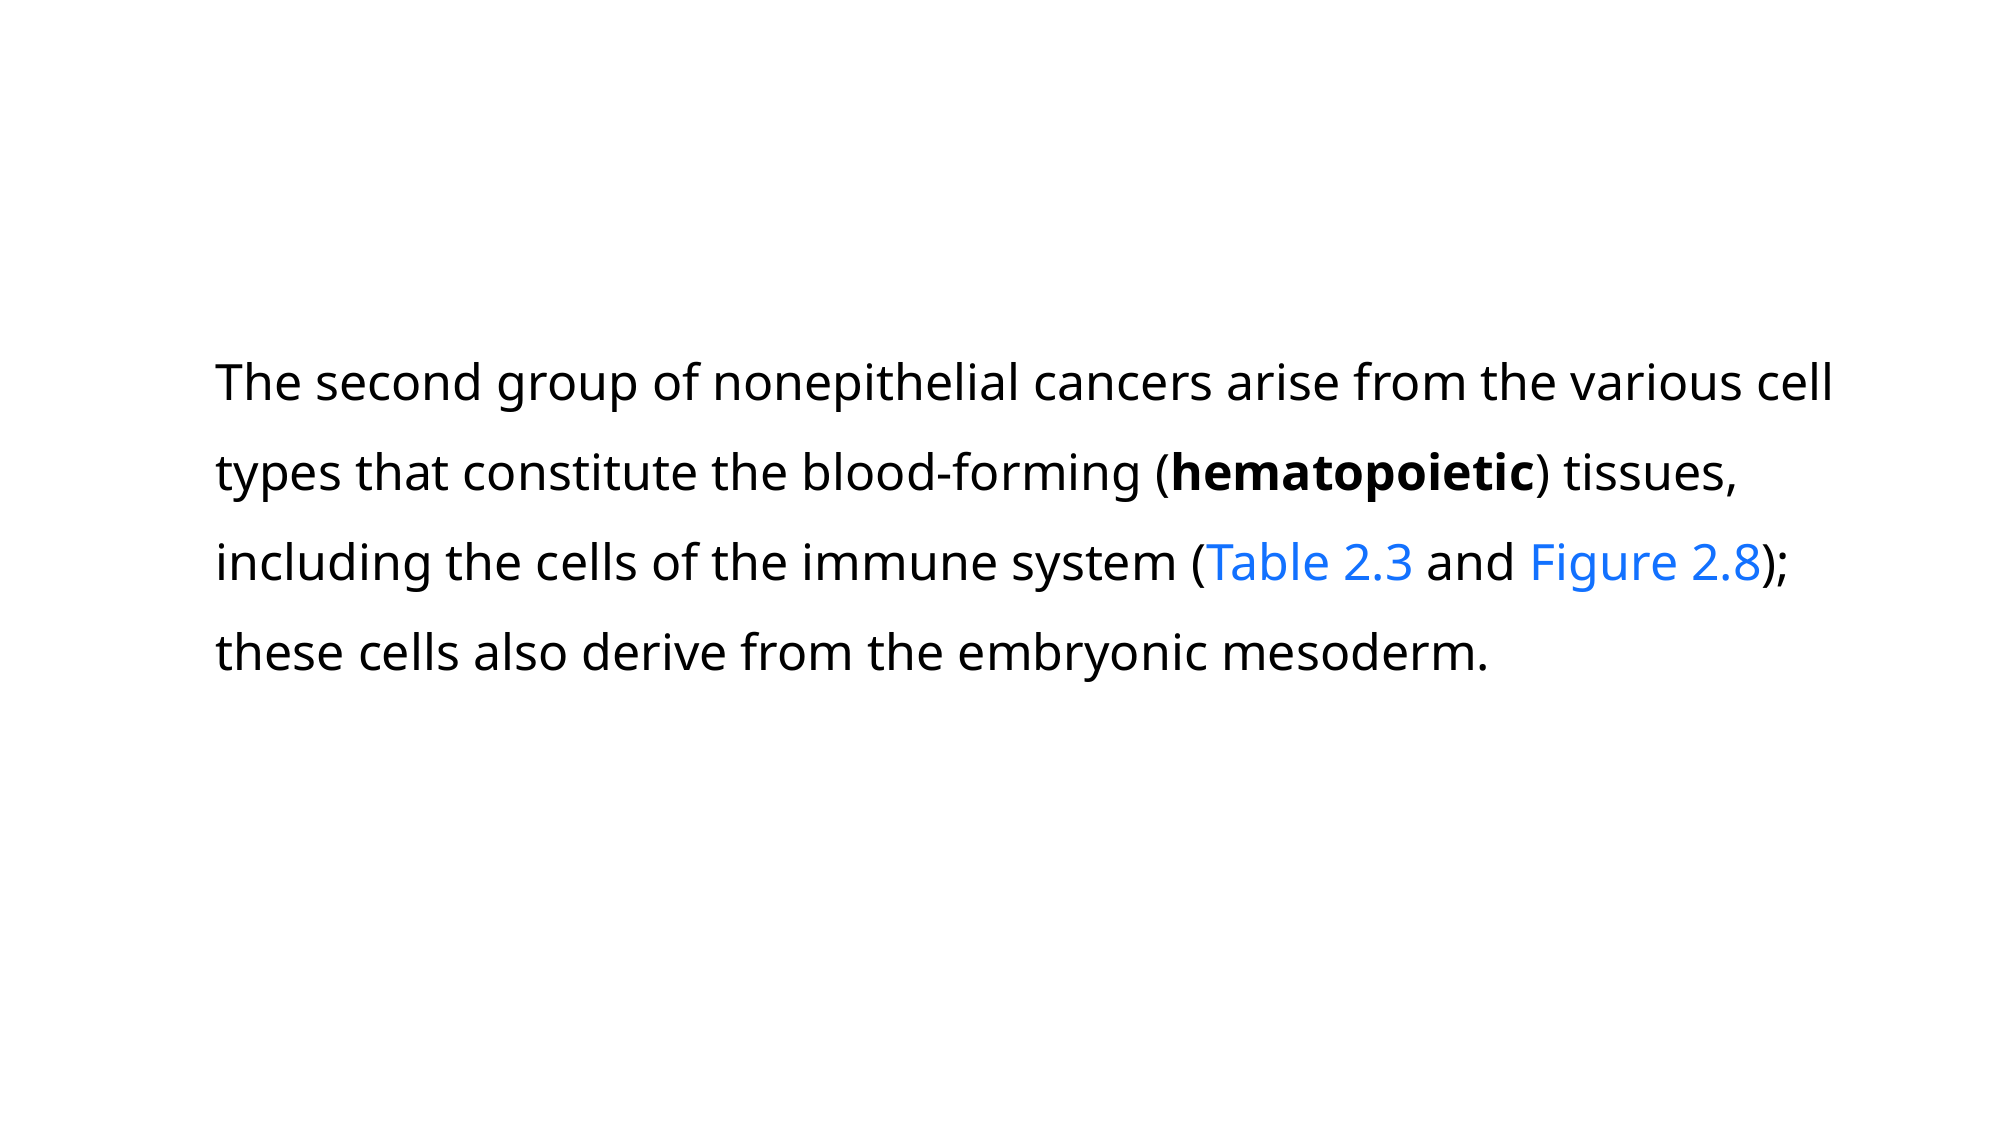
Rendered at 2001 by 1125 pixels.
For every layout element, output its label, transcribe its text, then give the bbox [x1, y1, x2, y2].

text_box The second group of nonepithelial cancers arise from the various cell types that constitute the blood-forming (hematopoietic) tissues, including the cells of the immune system (Table 2.3 and Figure 2.8); these cells also derive from the embryonic mesoderm. [200, 313, 1851, 688]
